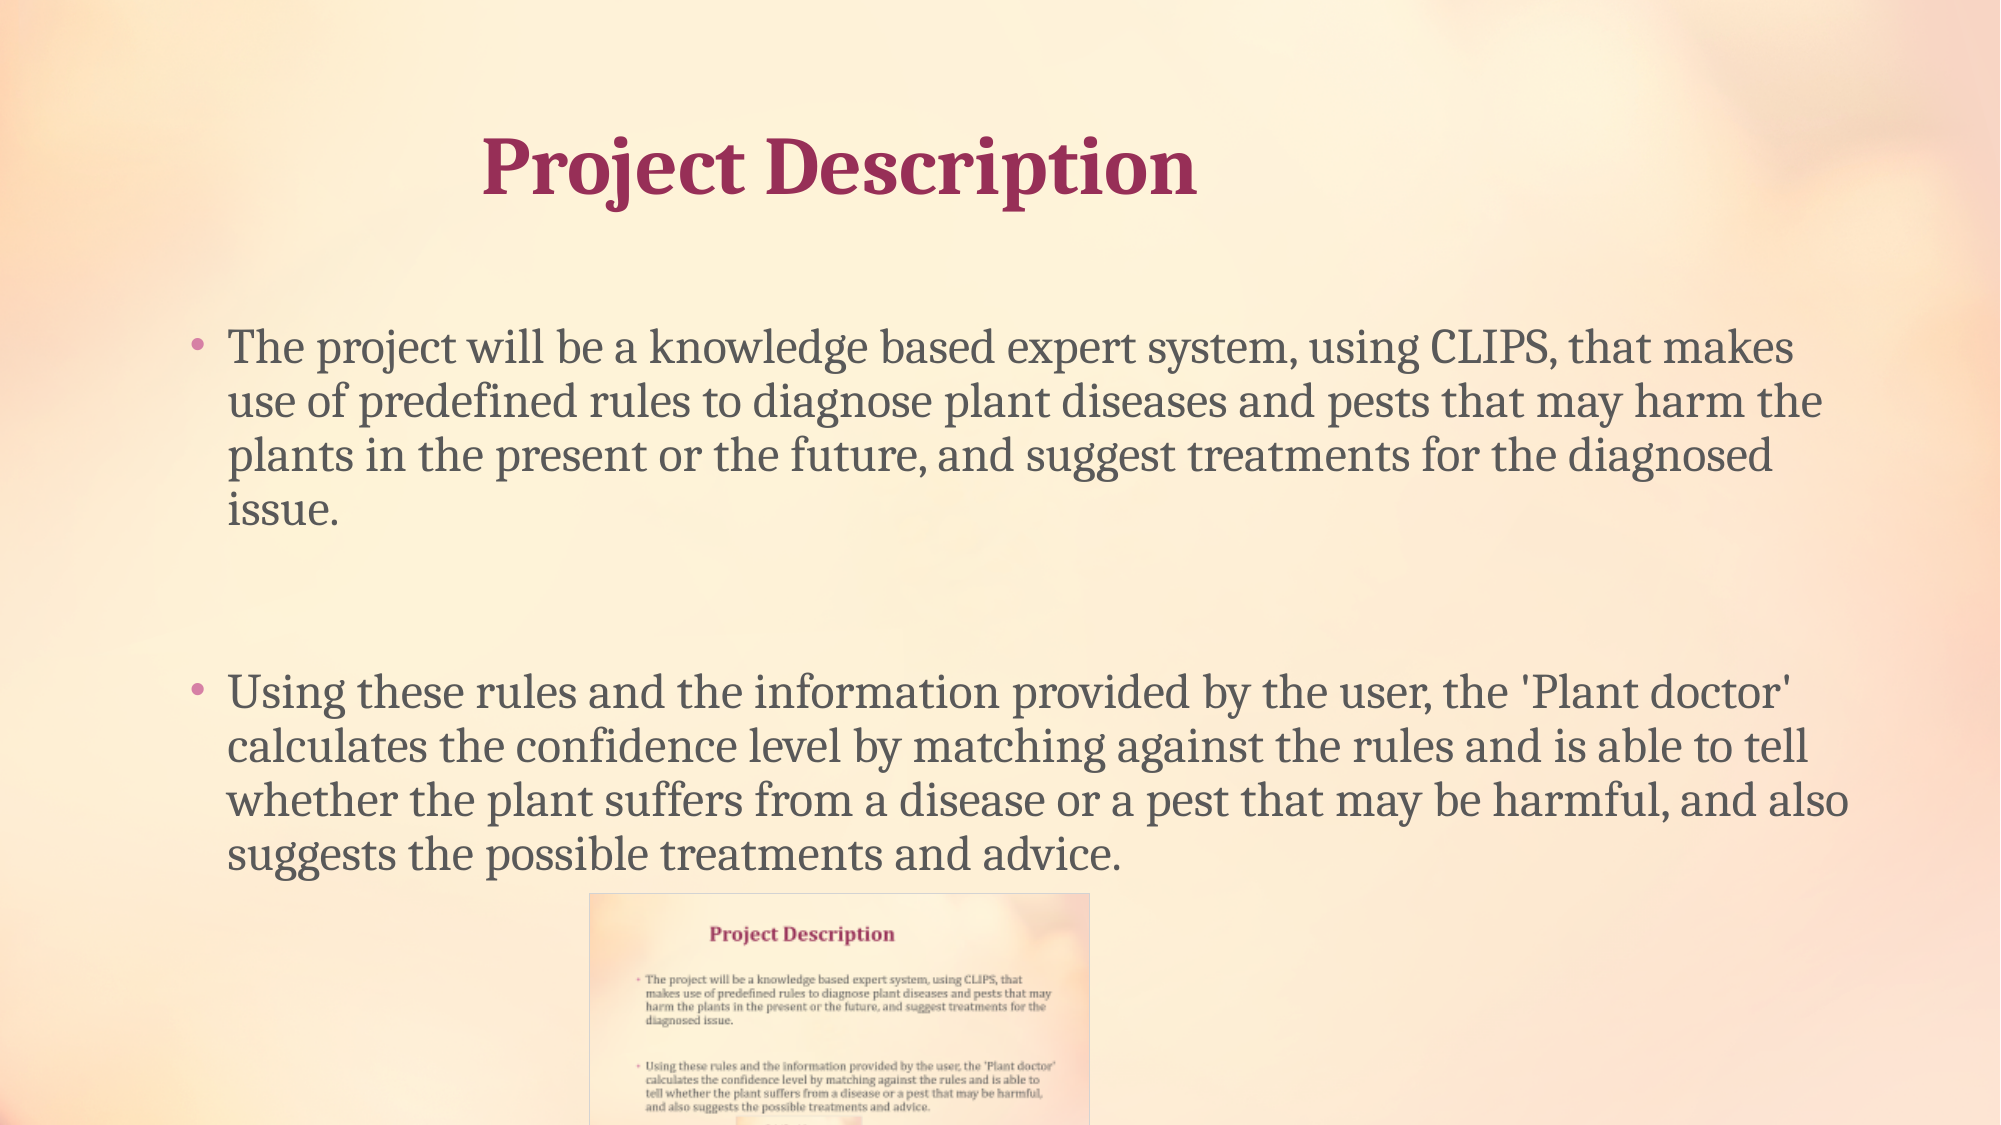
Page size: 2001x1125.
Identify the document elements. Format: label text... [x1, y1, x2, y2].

picture [0, 0, 2001, 1125]
list The project will be a knowledge based expert system, using CLIPS, that makes use of predefined rules to diagnose plant diseases and pests that may harm the plants in the present or the future, and suggest treatments for the diagnosed issue. Using these rules and the information provided by the user, the 'Plant doctor' calculates the confidence level by matching against the rules and is able to tell whether the plant suffers from a disease or a pest that may be harmful, and also suggests the possible treatments and advice. [174, 312, 1879, 1048]
title Project Description [466, 25, 2000, 220]
picture [590, 894, 1089, 1125]
